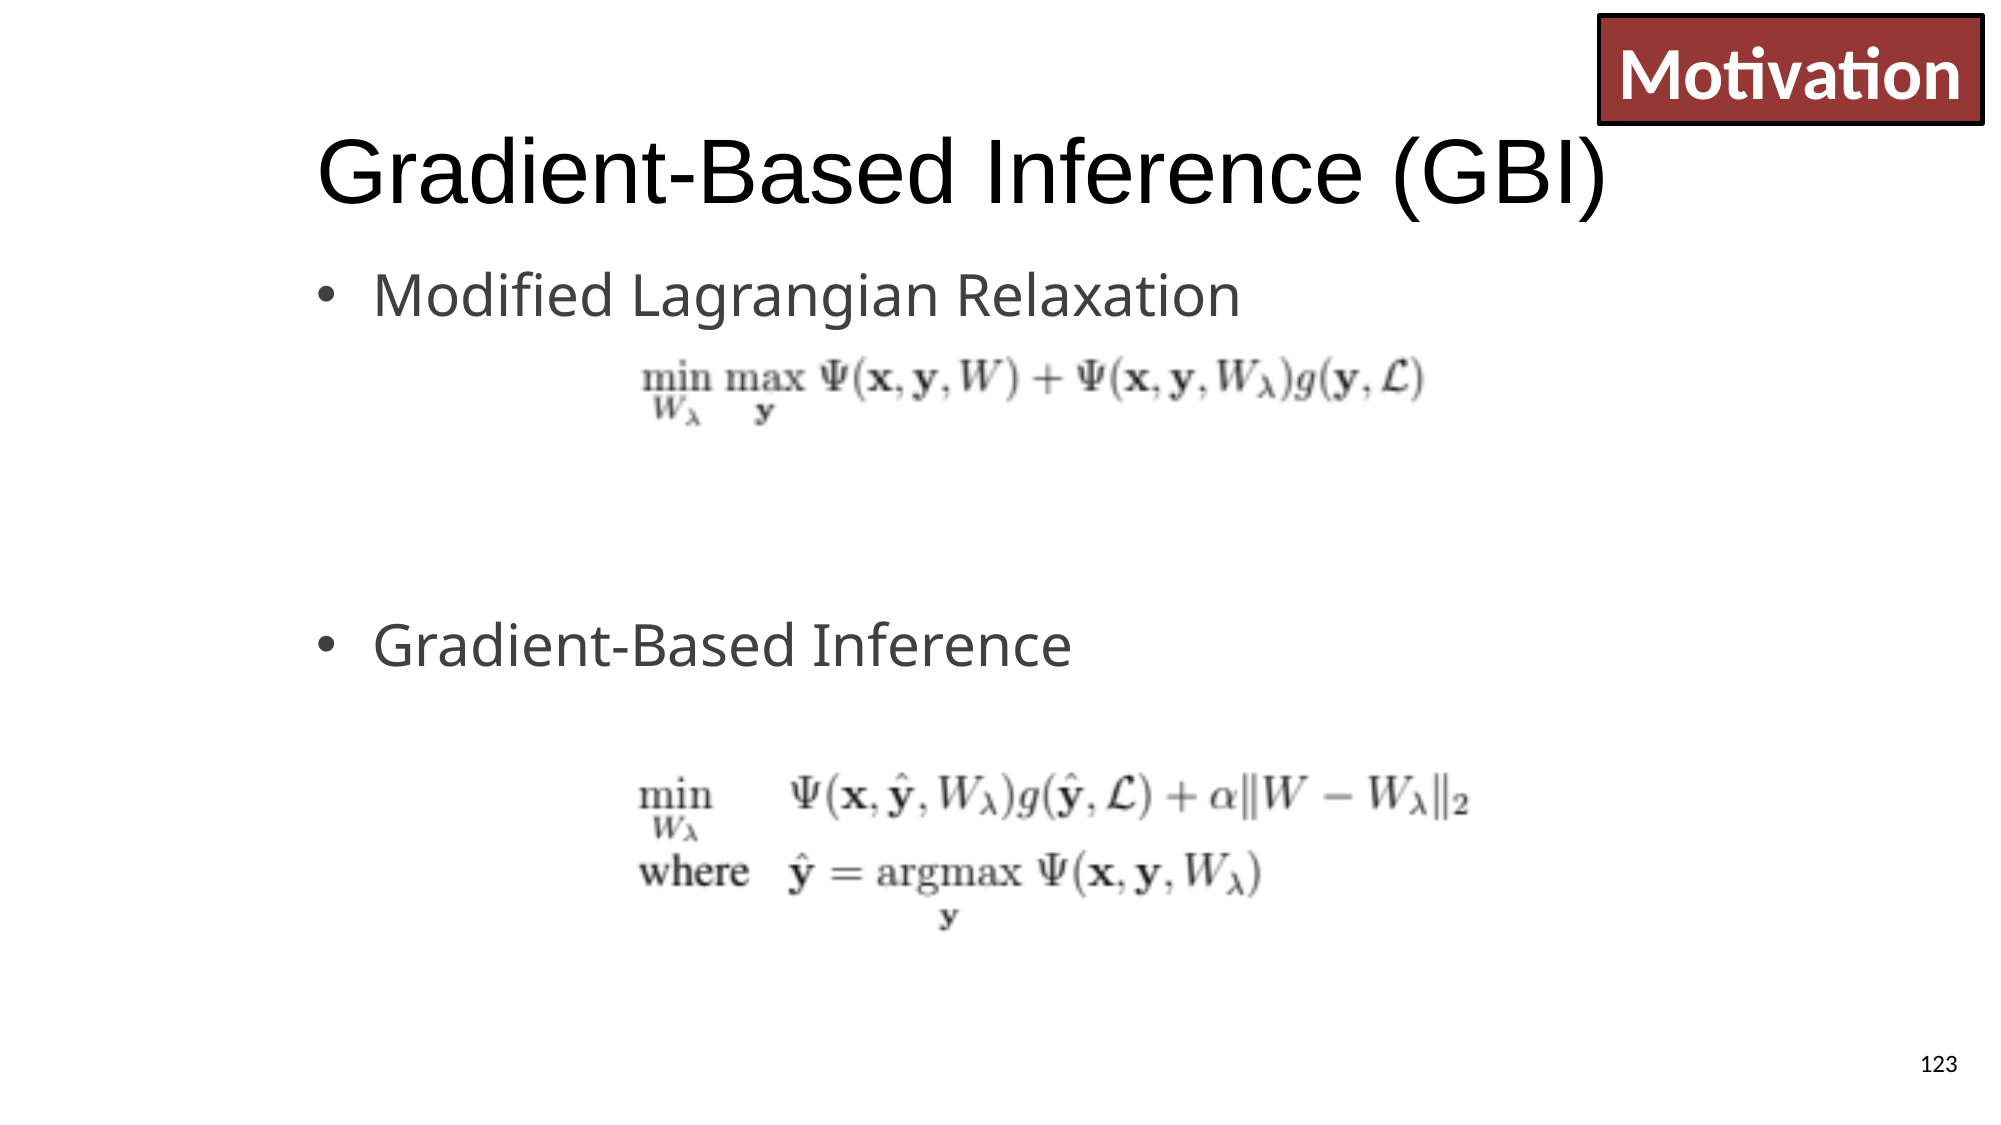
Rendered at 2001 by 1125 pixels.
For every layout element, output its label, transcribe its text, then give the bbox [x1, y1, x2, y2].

slide_number 122 [1853, 1019, 1974, 1106]
title Gradient-Based Inference (GBI) [301, 97, 1750, 223]
picture [619, 339, 1432, 431]
picture [592, 753, 1525, 941]
text_box Motivation [1597, 13, 1985, 126]
list Modified Lagrangian Relaxation Gradient-Based Inference [301, 243, 1699, 991]
